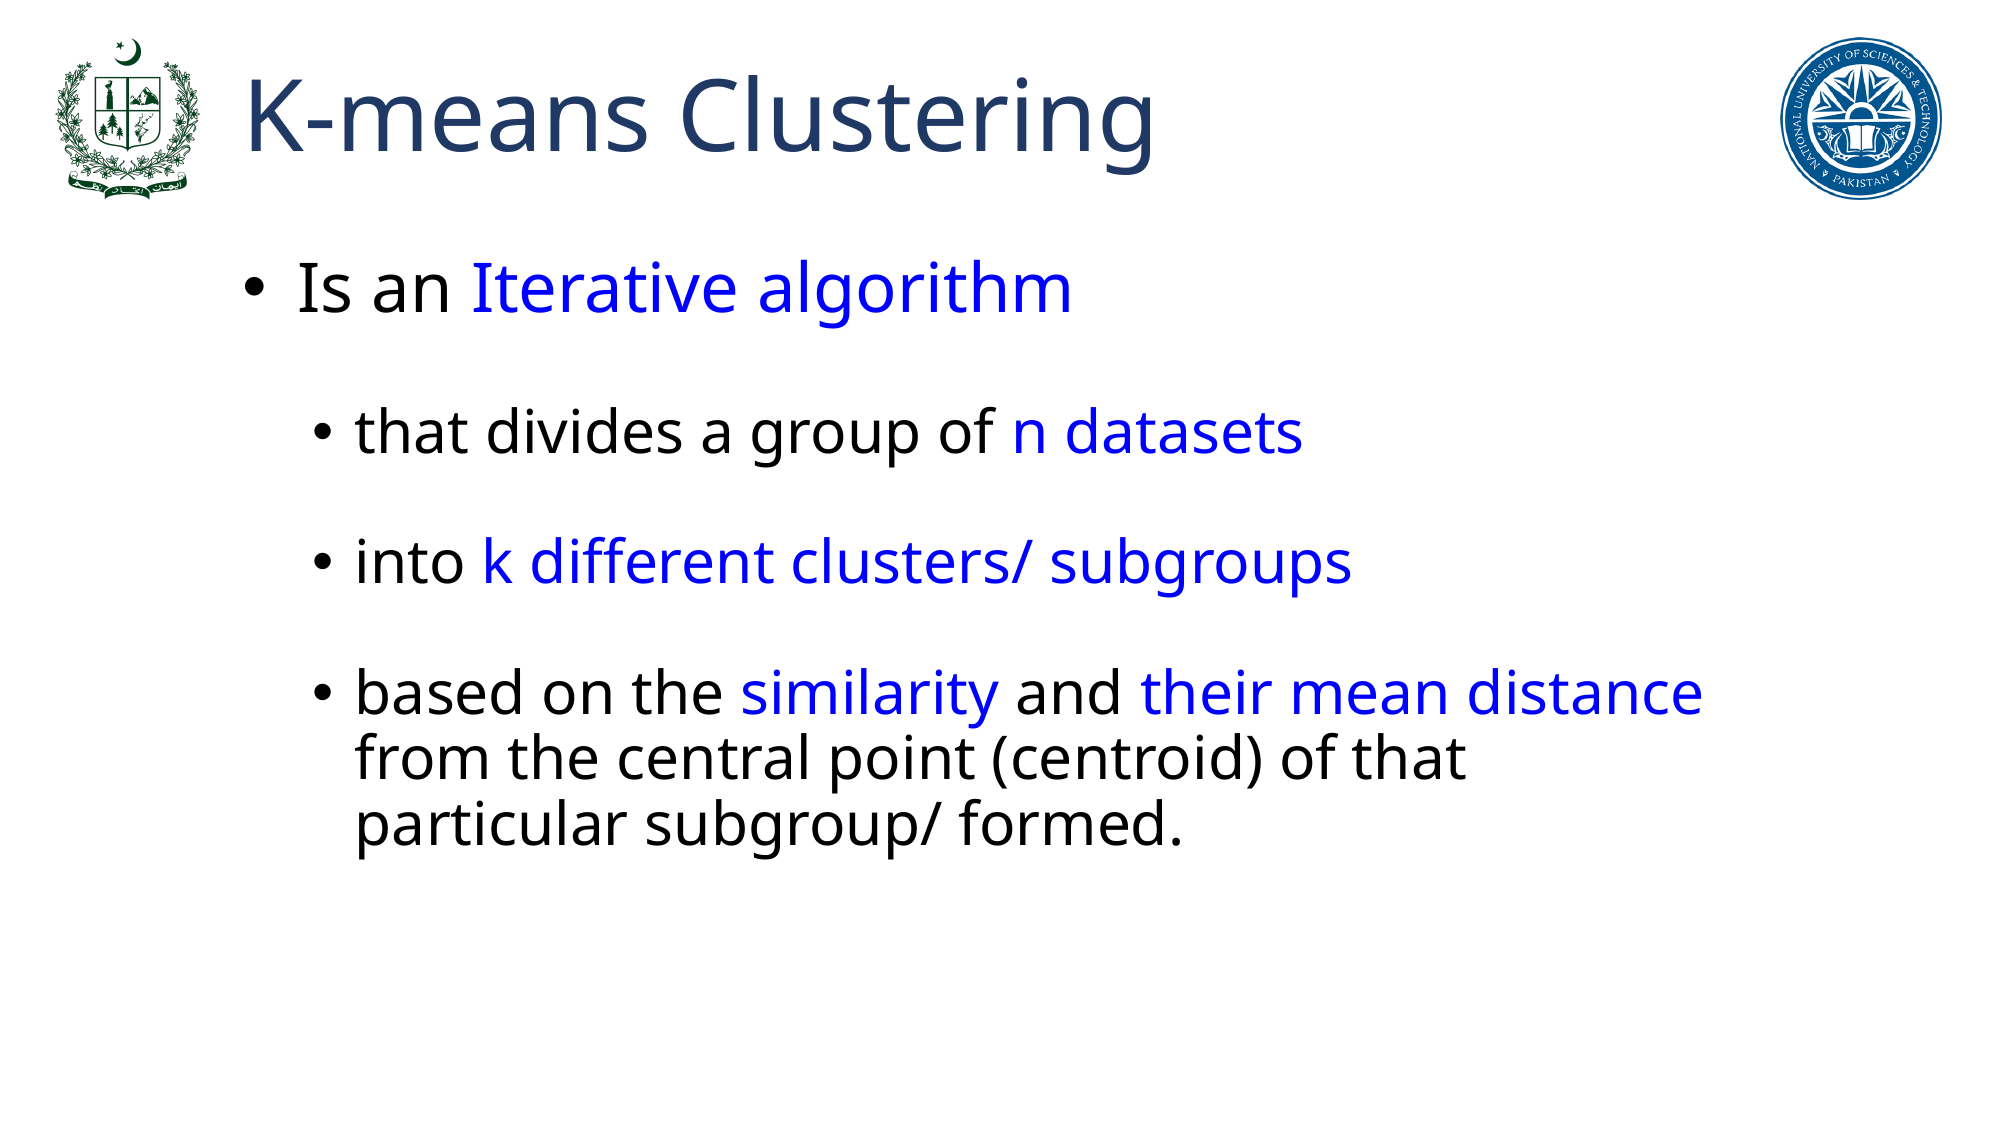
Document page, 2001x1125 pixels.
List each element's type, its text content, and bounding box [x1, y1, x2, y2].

picture [55, 38, 200, 200]
picture [1780, 37, 1942, 200]
title K-means Clustering [227, 9, 1753, 228]
list Is an Iterative algorithm that divides a group of n datasets into k different clusters/ subgroups based on the similarity and their mean distance from the central point (centroid) of that particular subgroup/ formed. [227, 245, 1753, 1014]
